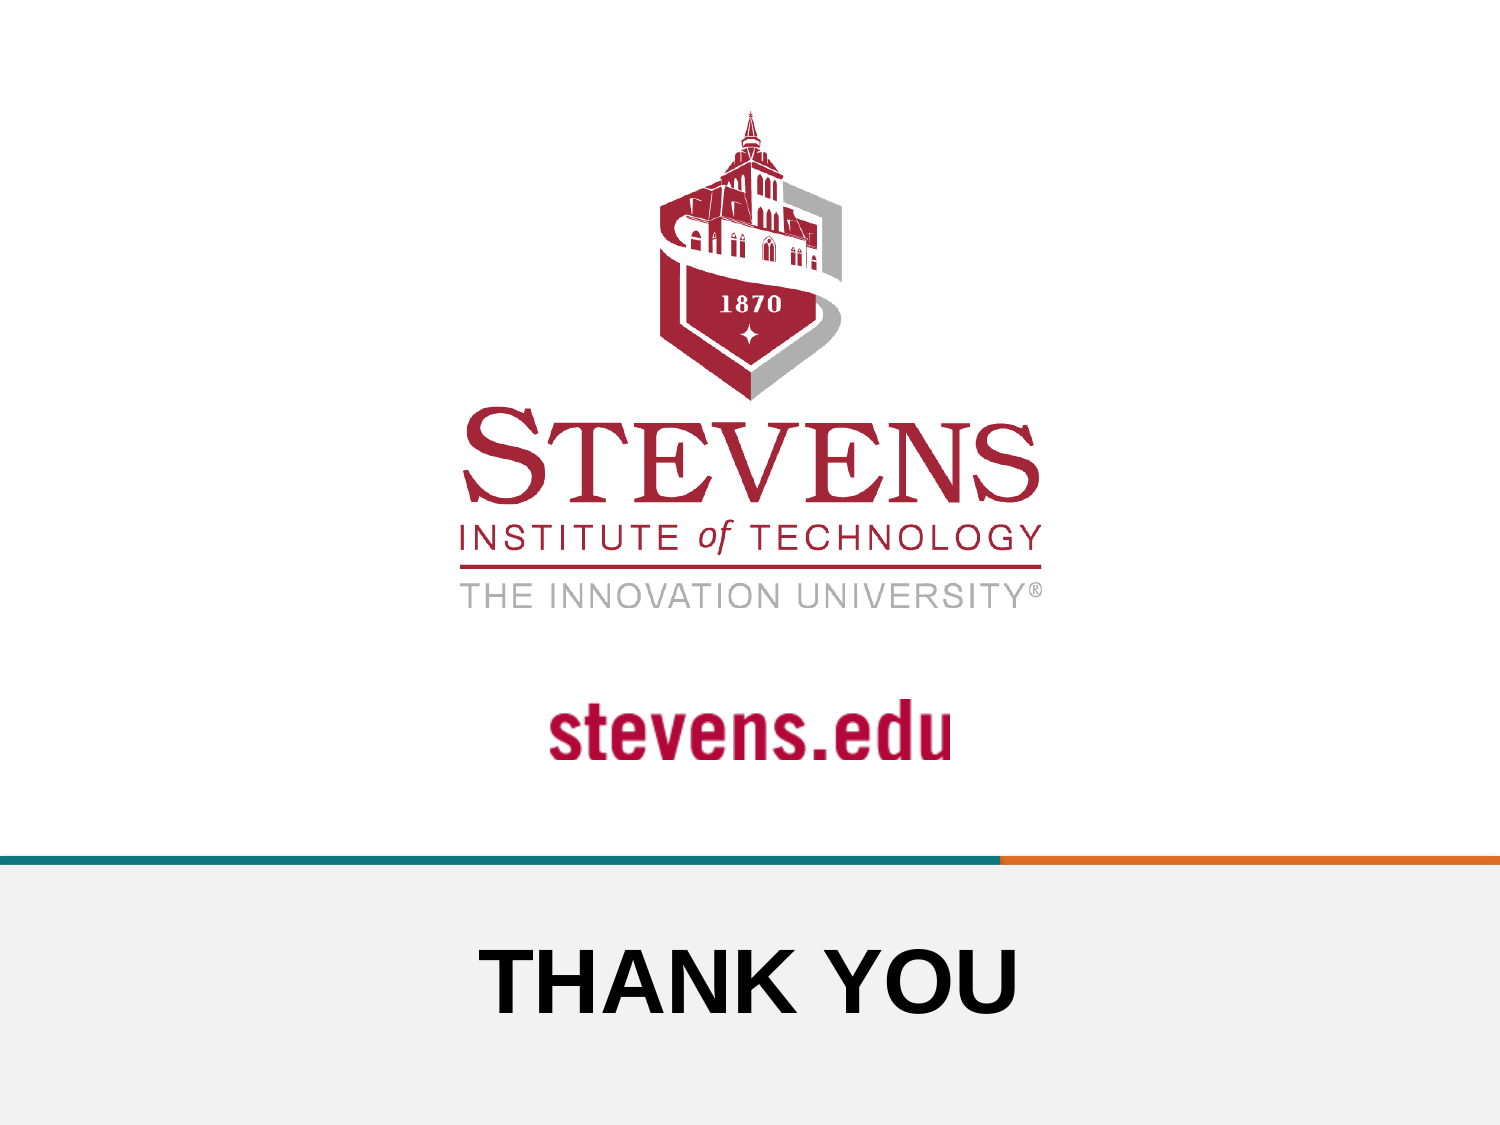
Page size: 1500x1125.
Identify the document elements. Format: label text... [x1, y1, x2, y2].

picture [460, 111, 1042, 608]
subtitle THANK YOU [225, 859, 1275, 1073]
